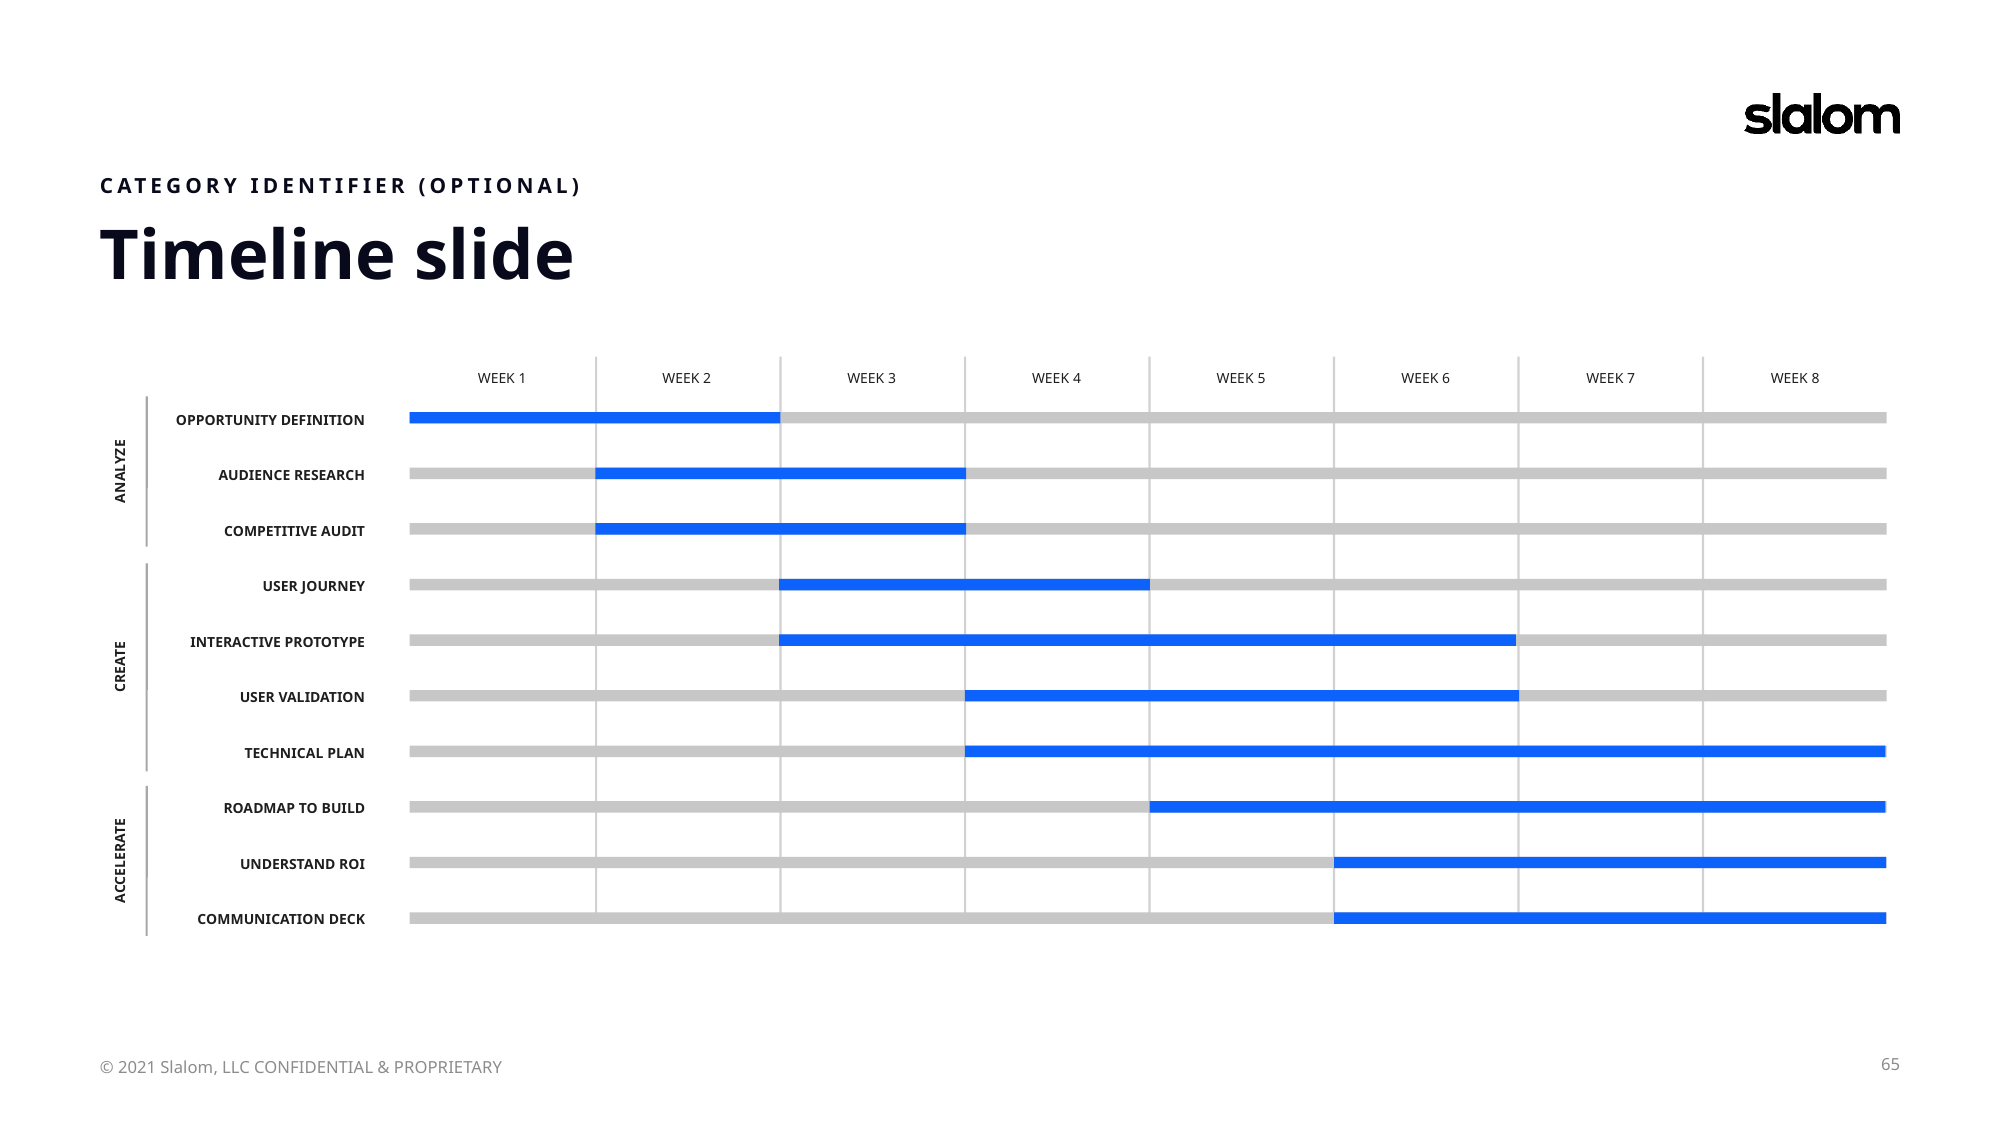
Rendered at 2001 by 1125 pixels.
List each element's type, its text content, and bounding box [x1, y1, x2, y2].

text_box [409, 634, 779, 646]
text_box [409, 412, 781, 424]
footer © 2021 Slalom, LLC CONFIDENTIAL & PROPRIETARY [99, 1038, 759, 1099]
text_box WEEK 5 [1151, 362, 1332, 395]
text_box WEEK 6 [1336, 362, 1516, 395]
text_box CATEGORY IDENTIFIER (OPTIONAL) [98, 170, 727, 198]
text_box [409, 856, 1334, 869]
text_box [781, 412, 1887, 424]
picture [1744, 93, 1900, 134]
text_box [409, 912, 1334, 924]
text_box [1334, 912, 1887, 924]
text_box [409, 523, 595, 535]
text_box [1150, 578, 1887, 591]
text_box WEEK 2 [597, 362, 777, 395]
text_box [1149, 801, 1886, 813]
text_box [779, 578, 1150, 591]
text_box [1516, 634, 1887, 646]
text_box [967, 467, 1887, 480]
text_box [964, 690, 1520, 702]
text_box CREATE [99, 563, 128, 772]
text_box WEEK 3 [781, 362, 962, 395]
text_box [595, 523, 967, 535]
text_box [964, 745, 1886, 758]
text_box [779, 634, 1516, 646]
text_box WEEK 8 [1705, 362, 1886, 395]
text_box [409, 690, 964, 702]
text_box [409, 801, 1149, 813]
text_box [1334, 856, 1887, 869]
text_box ANALYZE [99, 396, 128, 547]
text_box WEEK 4 [966, 362, 1147, 395]
text_box [409, 745, 964, 758]
text_box [595, 467, 967, 480]
text_box OPPORTUNITY DEFINITION AUDIENCE RESEARCH COMPETITIVE AUDIT USER JOURNEY INTERACTIVE PROTOTYPE USER VALIDATION TECHNICAL PLAN ROADMAP TO BUILD UNDERSTAND ROI COMMUNICATION DECK [155, 392, 374, 991]
text_box [1520, 690, 1887, 702]
text_box WEEK 1 [412, 362, 593, 395]
text_box Timeline slide [98, 210, 1563, 313]
text_box [409, 578, 779, 591]
text_box [409, 467, 595, 480]
text_box [967, 523, 1887, 535]
text_box ACCELERATE [99, 785, 128, 937]
text_box WEEK 7 [1520, 362, 1701, 395]
slide_number 65 [1412, 1035, 1900, 1096]
